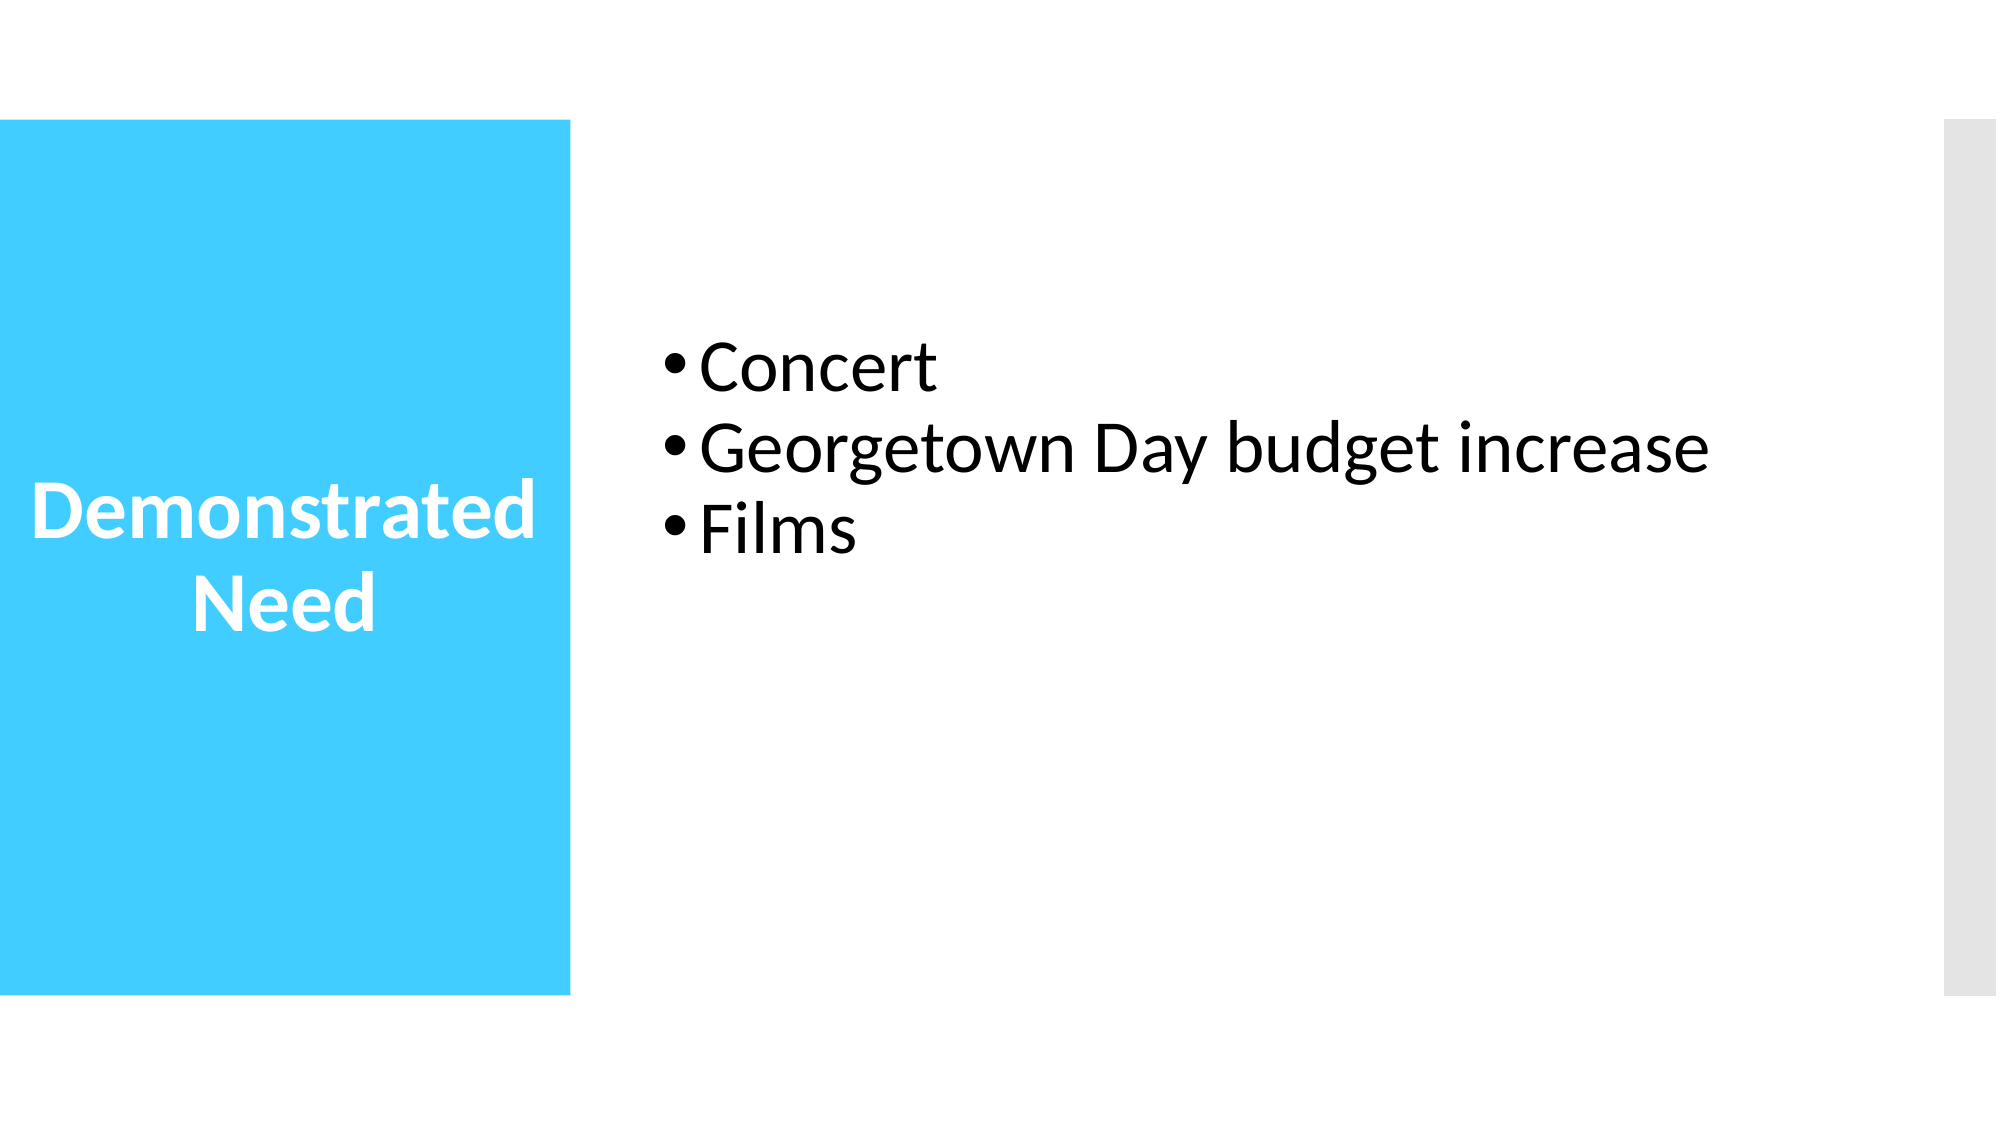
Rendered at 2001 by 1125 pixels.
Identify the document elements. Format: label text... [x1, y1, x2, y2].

text_box [1944, 119, 1996, 996]
list Concert Georgetown Day budget increase Films [647, 319, 1857, 806]
text_box [0, 119, 571, 996]
title Demonstrated Need [11, 147, 559, 968]
